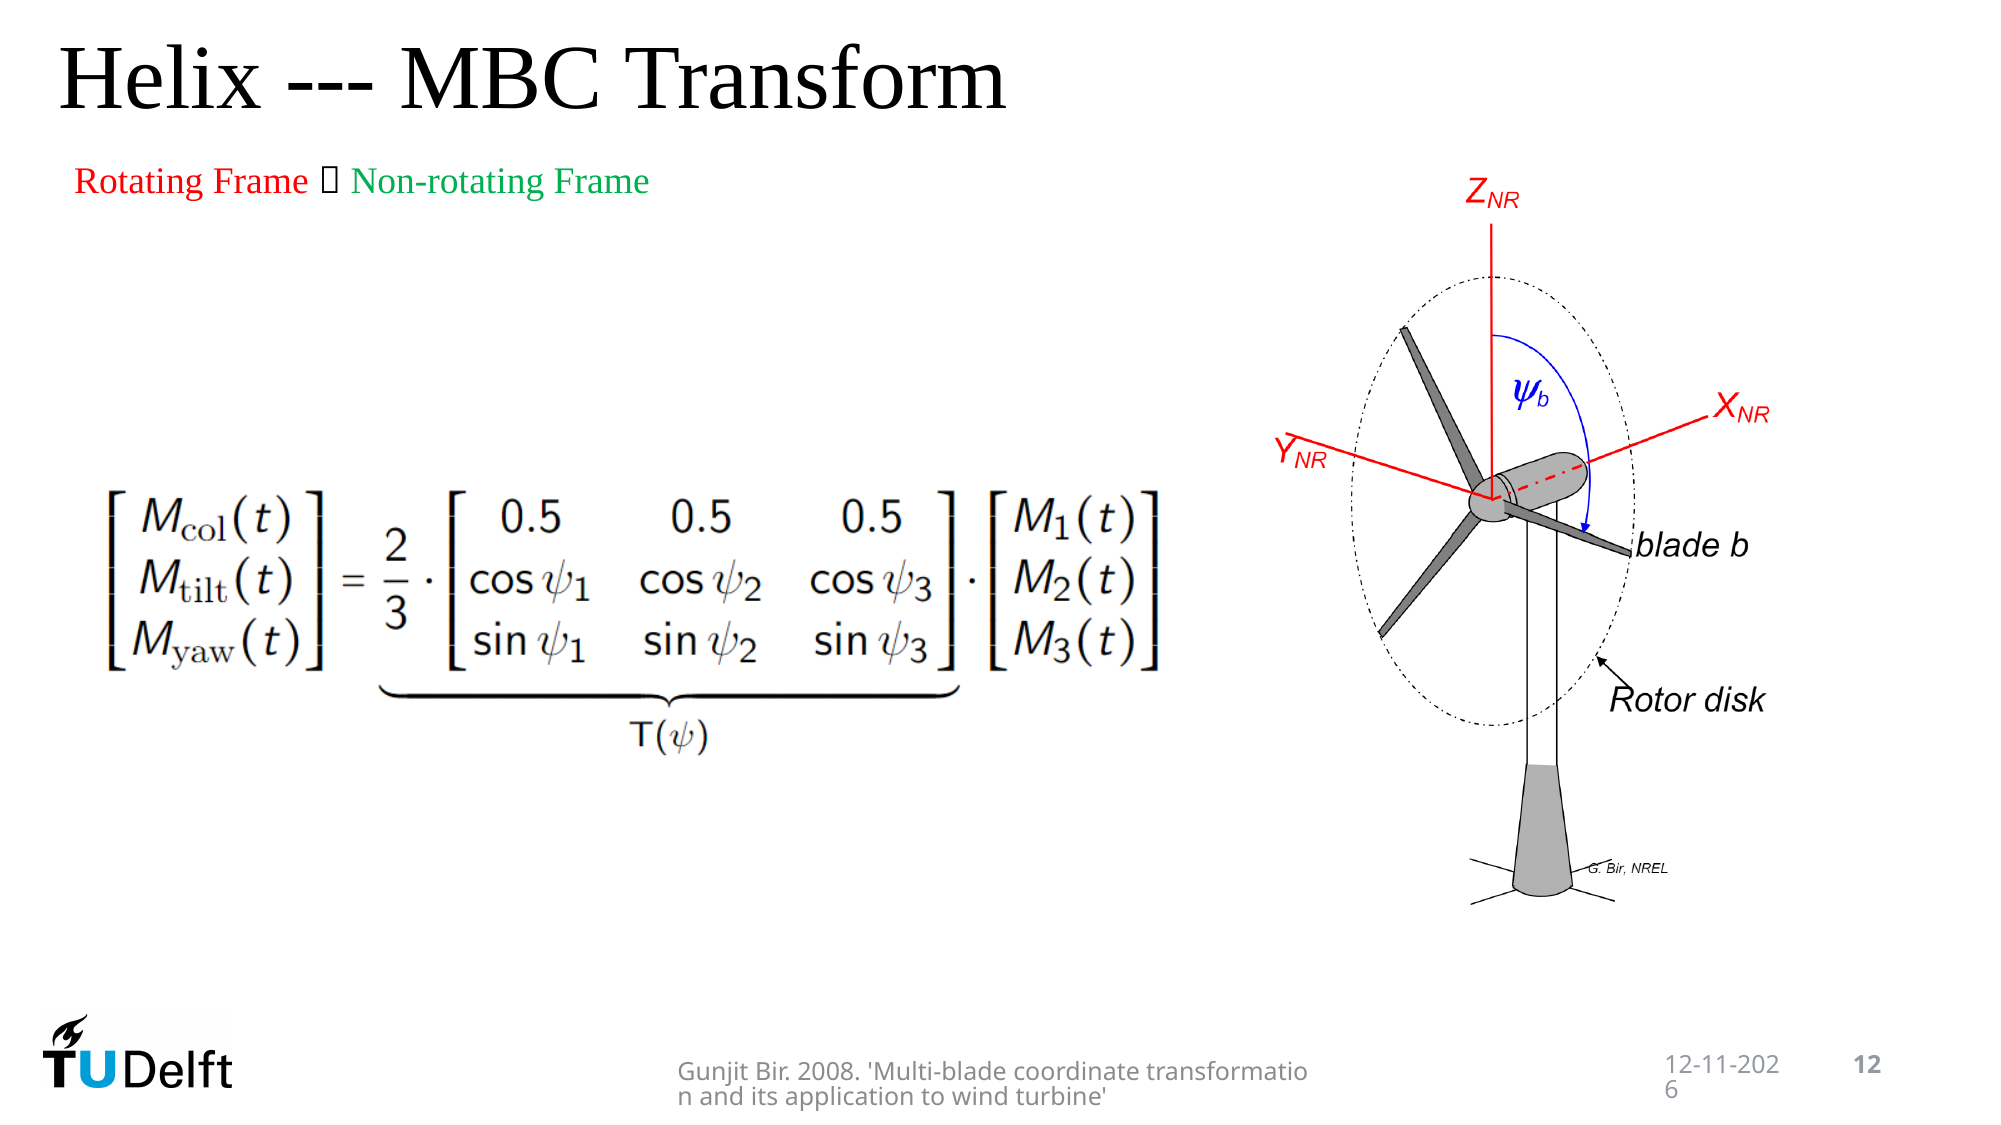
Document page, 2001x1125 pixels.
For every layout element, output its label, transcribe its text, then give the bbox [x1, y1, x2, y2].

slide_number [1664, 985, 1791, 1125]
footer Gunjit Bir. 2008. 'Multi-blade coordinate transformation and its application to wind turbine' [662, 1042, 1338, 1103]
picture [43, 1014, 232, 1088]
title Helix --- MBC Transform [43, 18, 1769, 141]
picture [68, 141, 1857, 927]
slide_number 12 [1833, 985, 1882, 1125]
text_box [117, 256, 1882, 985]
text_box Rotating Frame  Non-rotating Frame [59, 149, 666, 209]
